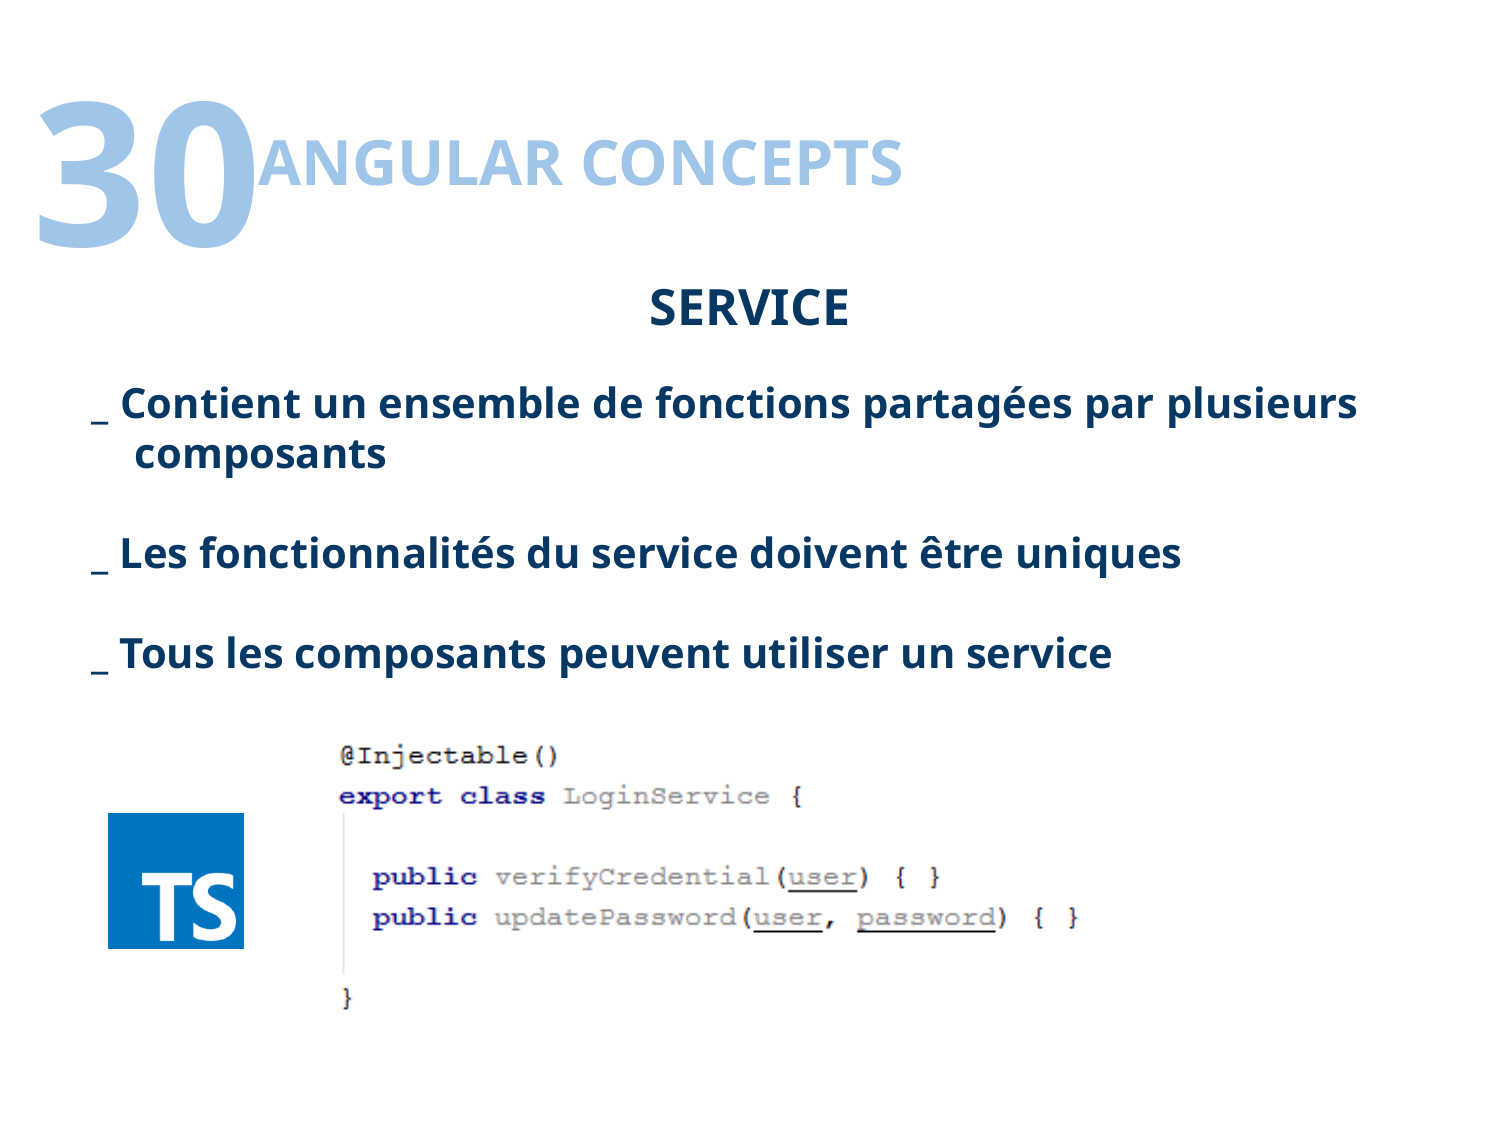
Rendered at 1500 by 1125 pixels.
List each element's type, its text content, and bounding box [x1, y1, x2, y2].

slide_number ANGULAR CONCEPTS [243, 108, 1194, 243]
title SERVICE [0, 260, 1500, 395]
slide_number ‹#› [17, 31, 315, 260]
picture [319, 731, 1117, 1032]
picture [108, 813, 244, 949]
title _ Contient un ensemble de fonctions partagées par plusieurs composants _ Les fonctionnalités du service doivent être uniques _ Tous les composants peuvent utiliser un service [76, 362, 1386, 707]
